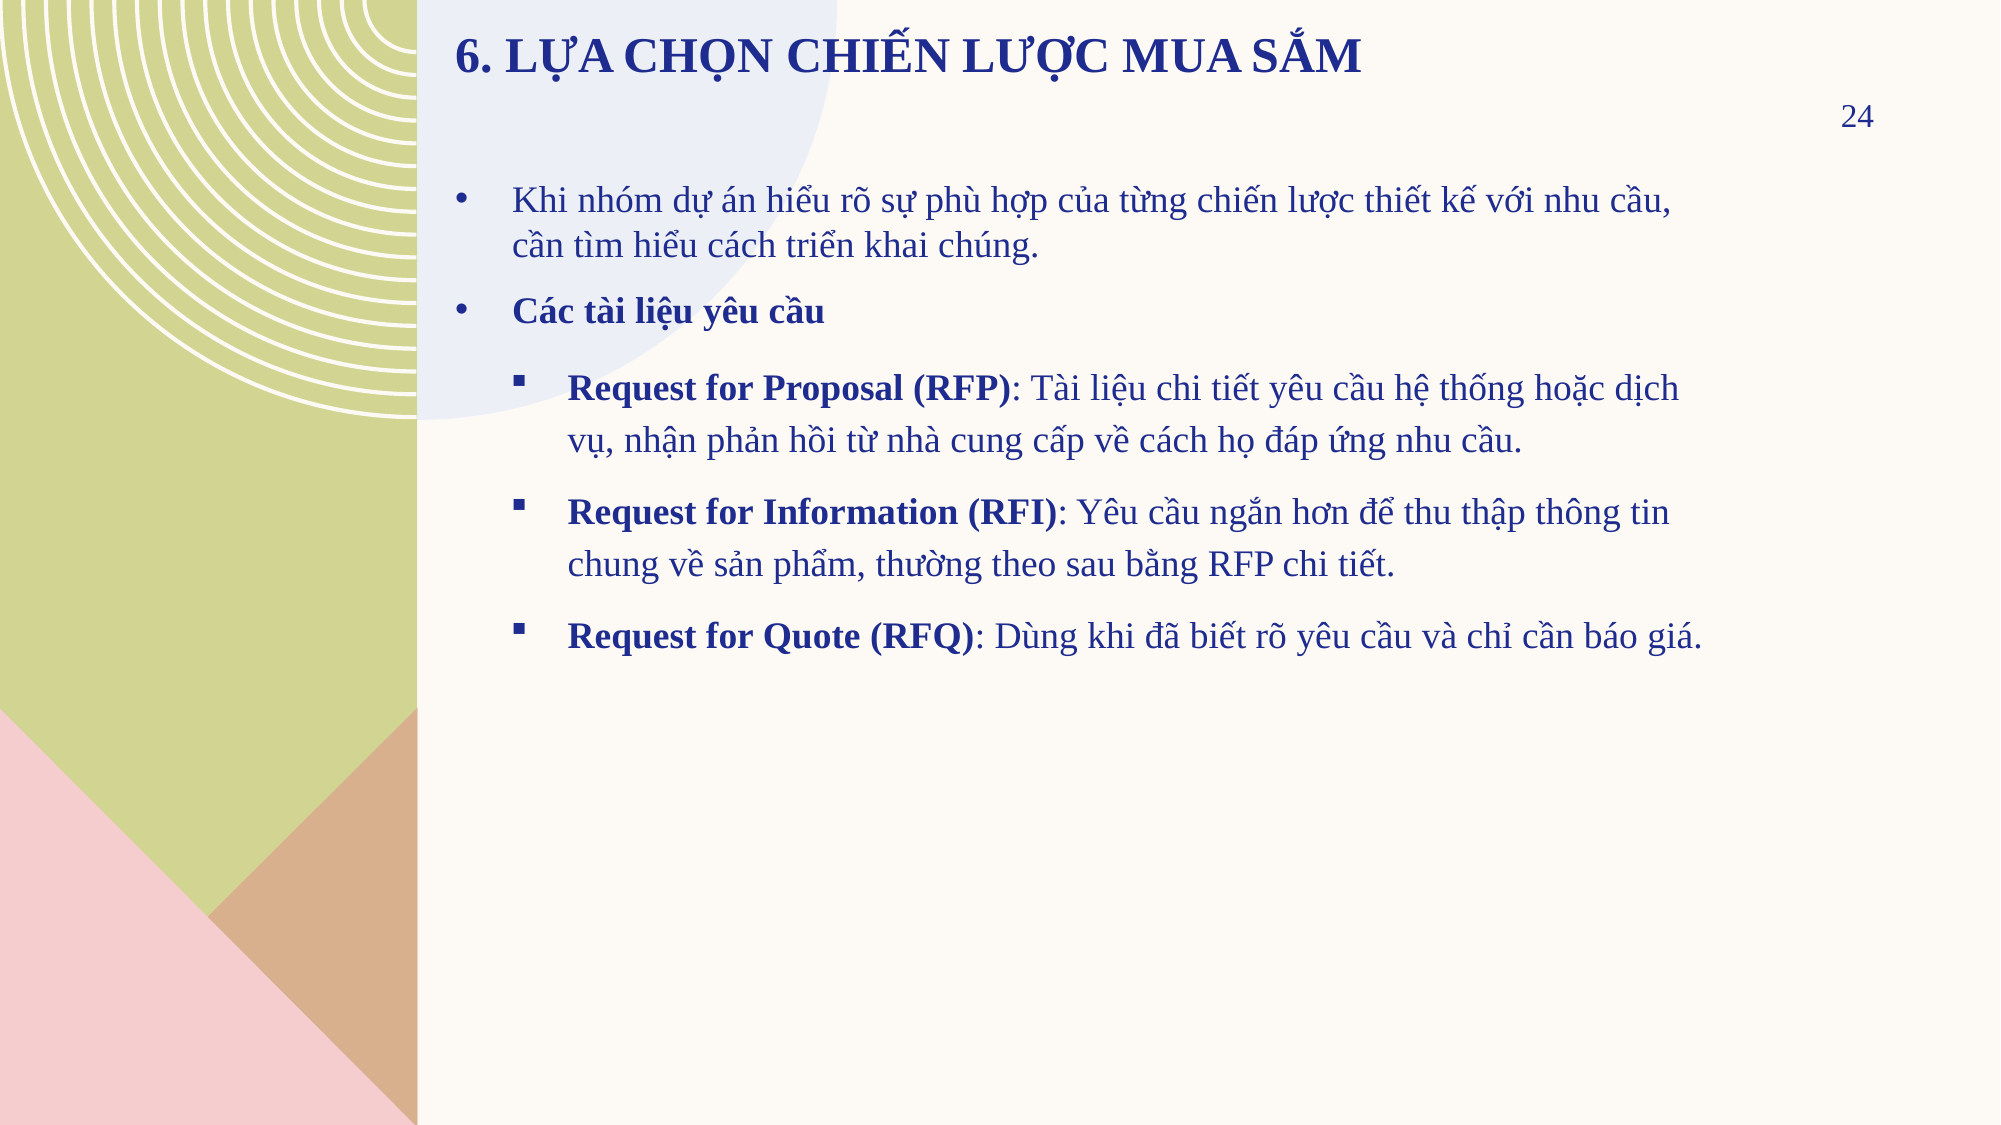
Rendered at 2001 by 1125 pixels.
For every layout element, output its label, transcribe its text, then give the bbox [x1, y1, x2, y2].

title 6. Lựa chọn chiến lược mua sắm [440, 0, 1747, 83]
list Khi nhóm dự án hiểu rõ sự phù hợp của từng chiến lược thiết kế với nhu cầu, cần tìm hiểu cách triển khai chúng. Các tài liệu yêu cầu Request for Proposal (RFP): Tài liệu chi tiết yêu cầu hệ thống hoặc dịch vụ, nhận phản hồi từ nhà cung cấp về cách họ đáp ứng nhu cầu. Request for Information (RFI): Yêu cầu ngắn hơn để thu thập thông tin chung về sản phẩm, thường theo sau bằng RFP chi tiết. Request for Quote (RFQ): Dùng khi đã biết rõ yêu cầu và chỉ cần báo giá. [440, 175, 1747, 749]
slide_number 24 [1699, 75, 1875, 153]
